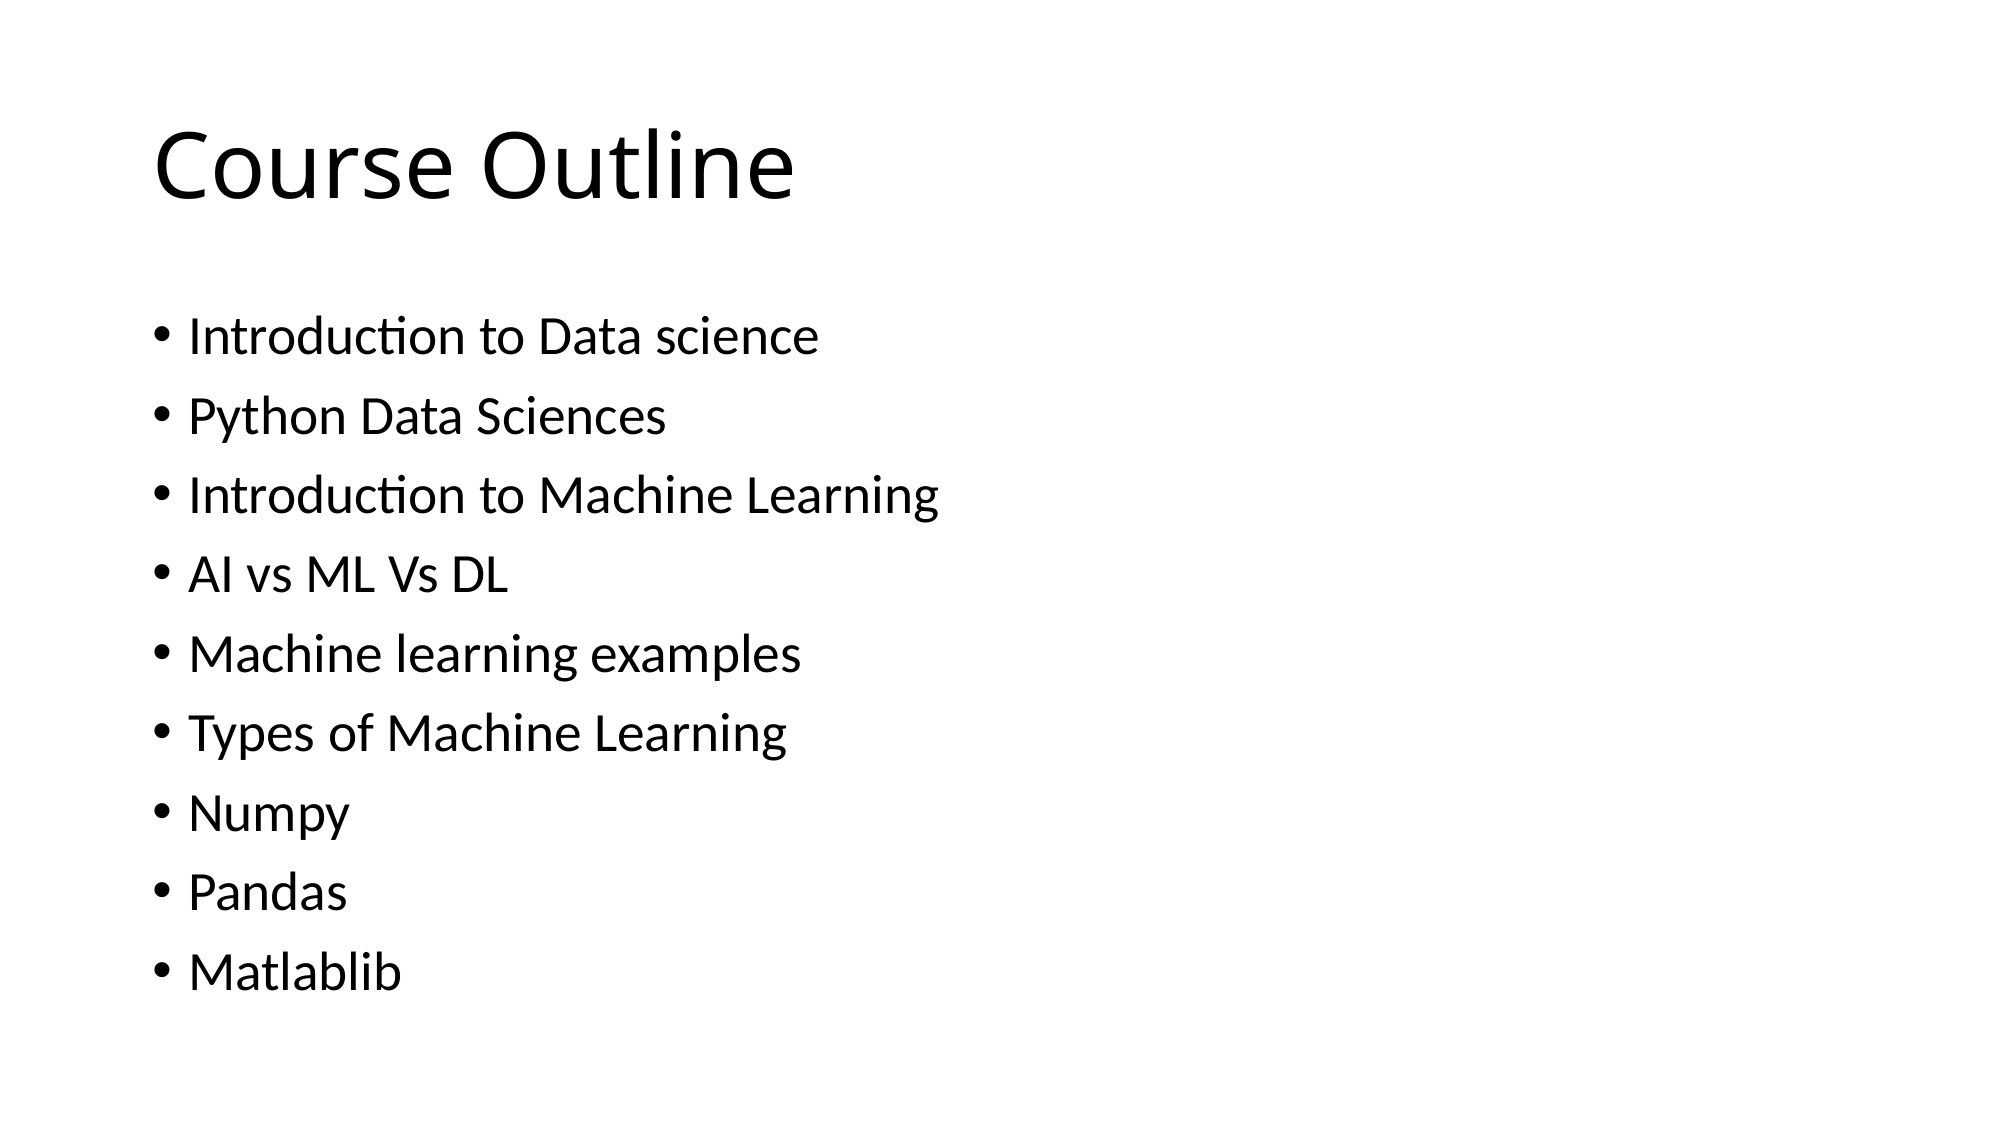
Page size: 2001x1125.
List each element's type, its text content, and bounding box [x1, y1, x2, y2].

title Course Outline [137, 59, 1863, 278]
list Introduction to Data science Python Data Sciences Introduction to Machine Learning AI vs ML Vs DL Machine learning examples Types of Machine Learning Numpy Pandas Matlablib [137, 299, 1863, 1014]
